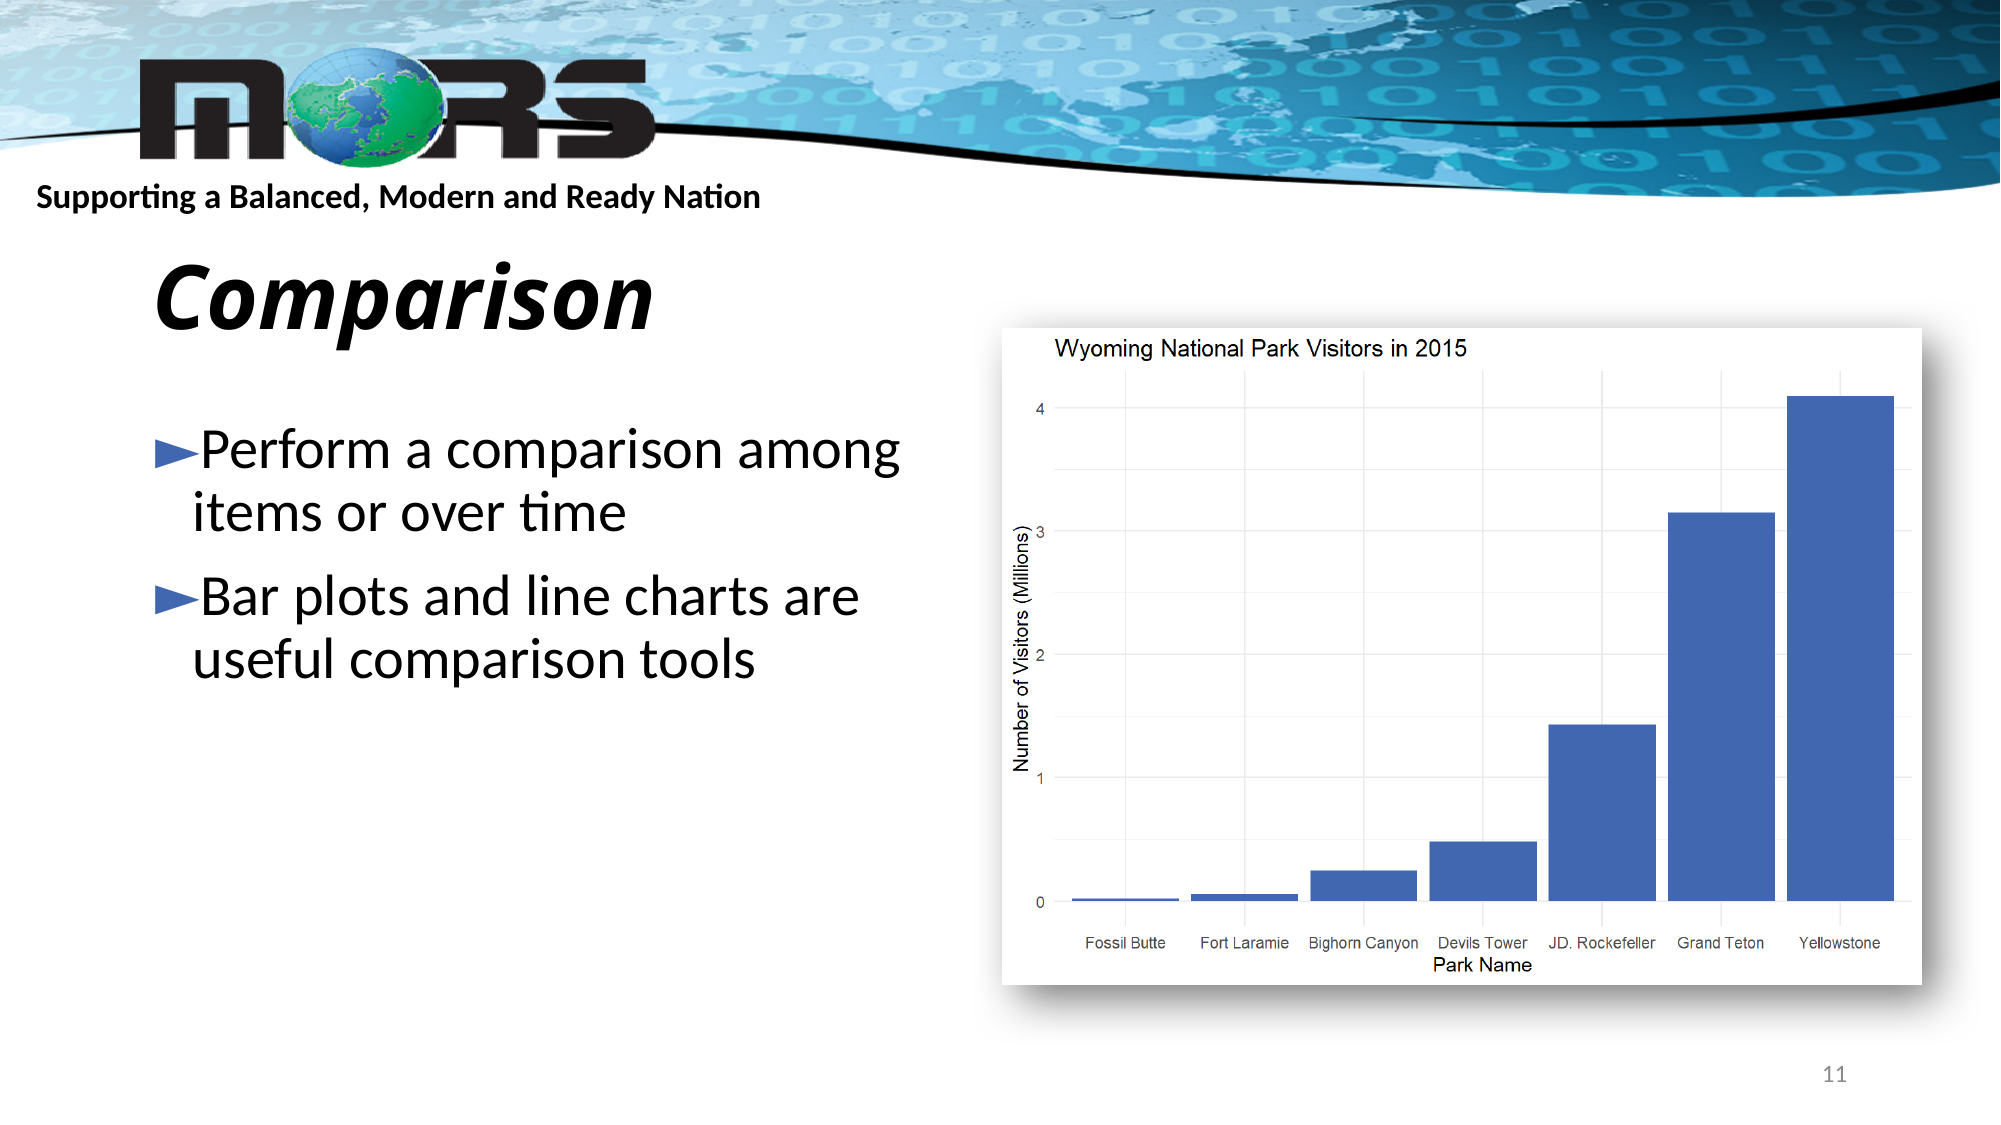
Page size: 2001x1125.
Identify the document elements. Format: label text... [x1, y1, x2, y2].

picture [1002, 328, 1922, 985]
list Perform a comparison among items or over time Bar plots and line charts are useful comparison tools [140, 411, 969, 1125]
picture [0, 0, 2000, 210]
slide_number 11 [1412, 1042, 1863, 1103]
picture [96, 194, 103, 205]
picture [77, 194, 84, 205]
title Comparison [137, 244, 1863, 357]
